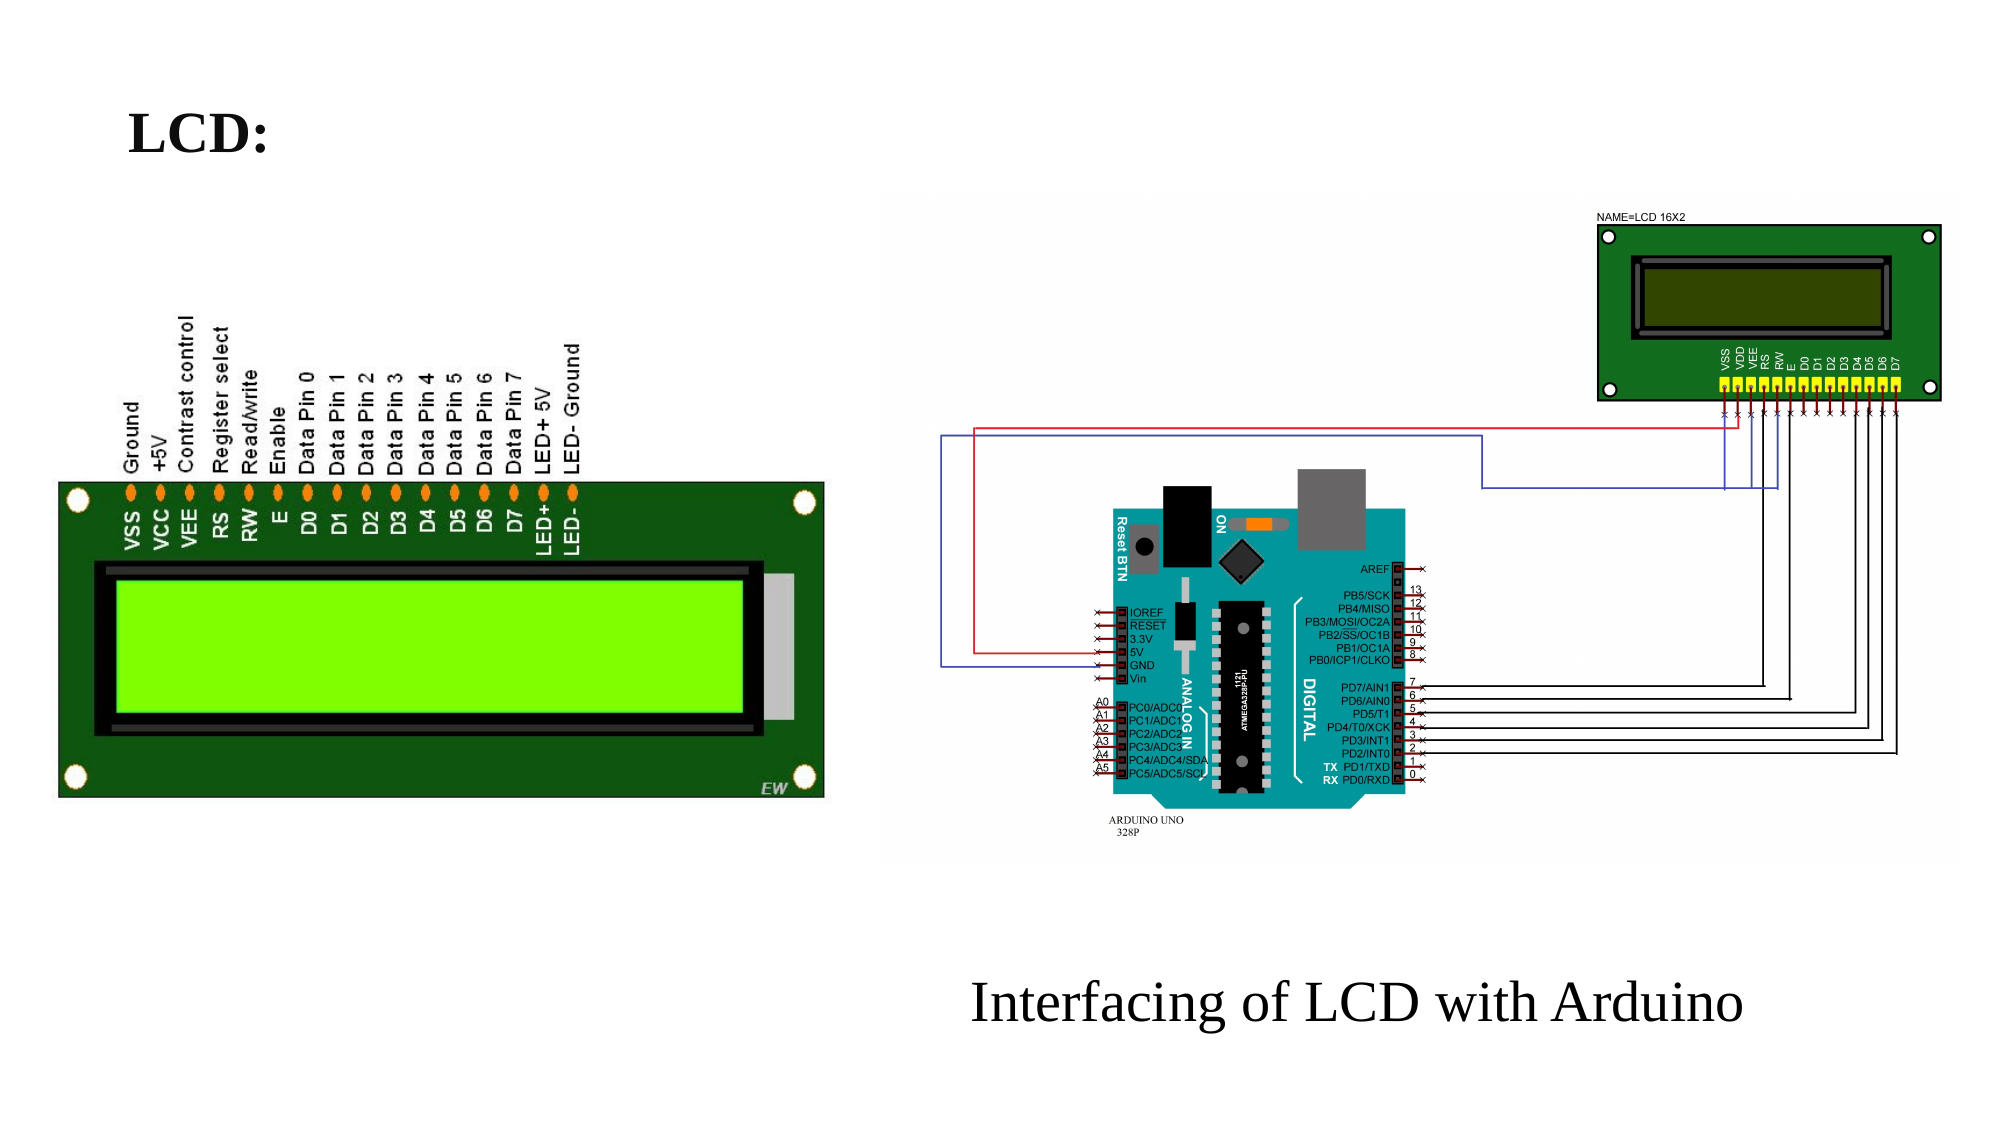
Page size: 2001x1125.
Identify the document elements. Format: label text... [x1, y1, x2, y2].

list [874, 192, 1962, 869]
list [13, 290, 864, 835]
text_box LCD: [82, 24, 426, 243]
text_box Interfacing of LCD with Arduino [939, 921, 1806, 1085]
